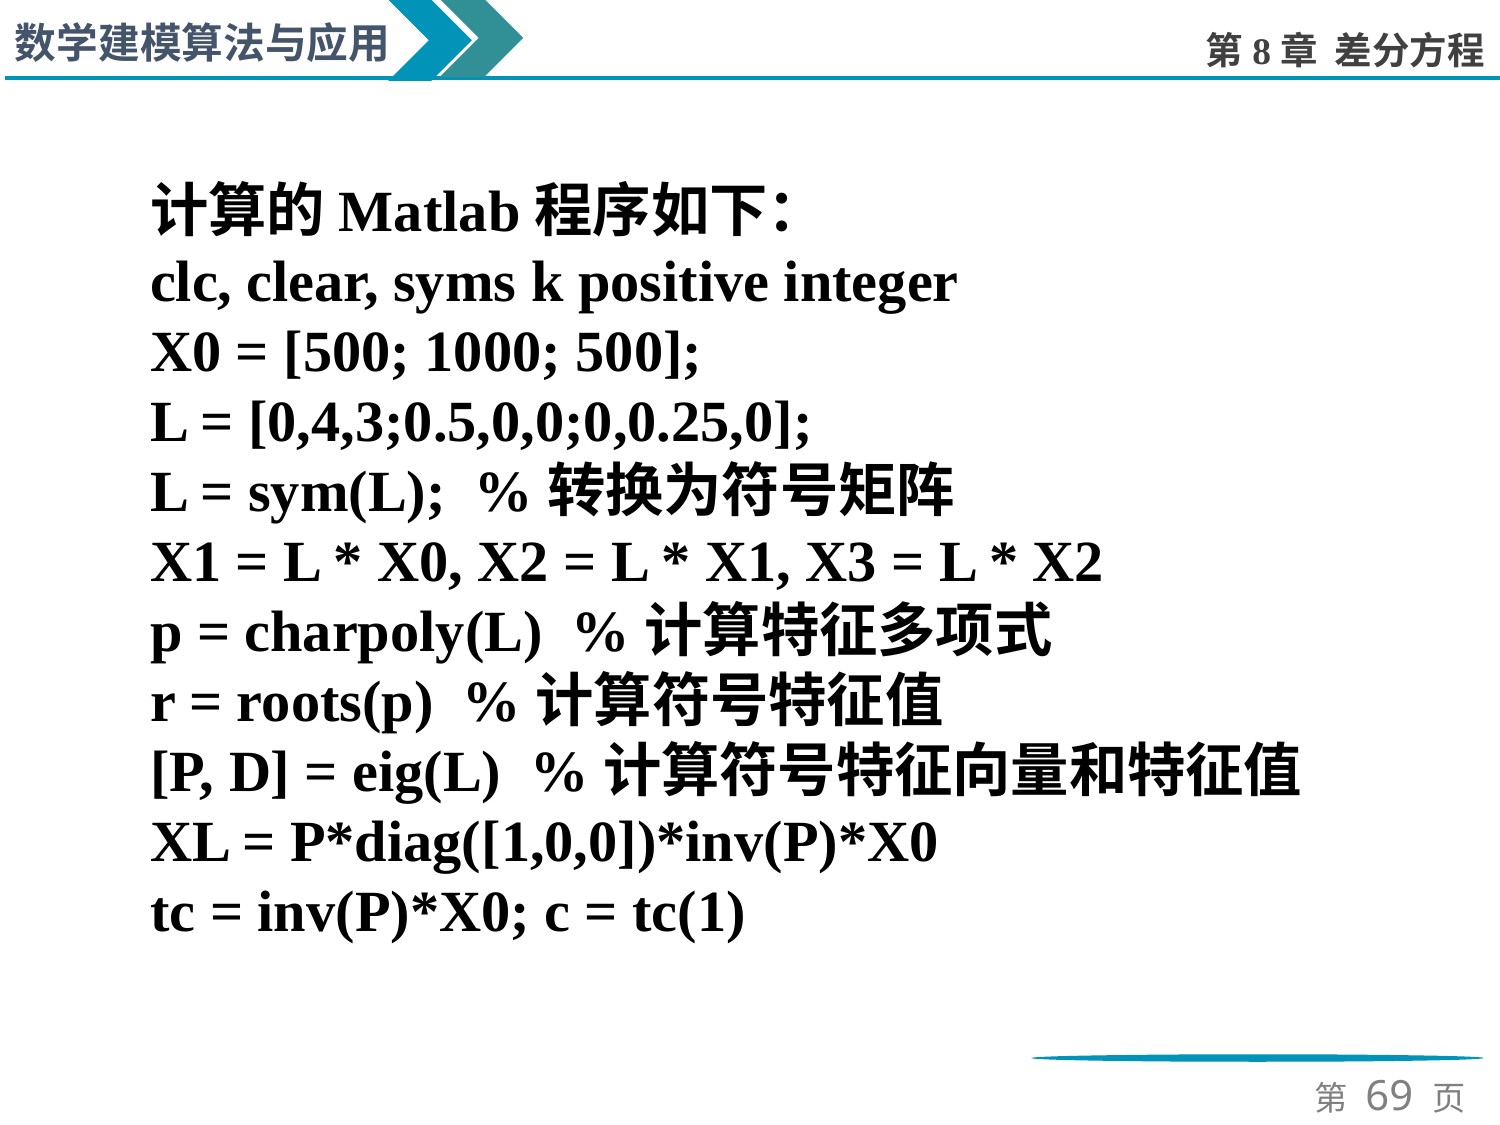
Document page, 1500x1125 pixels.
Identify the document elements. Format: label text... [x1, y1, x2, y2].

text_box 计算的Matlab程序如下： clc, clear, syms k positive integer X0 = [500; 1000; 500]; L = [0,4,3;0.5,0,0;0,0.25,0]; L = sym(L); %转换为符号矩阵 X1 = L * X0, X2 = L * X1, X3 = L * X2 p = charpoly(L) %计算特征多项式 r = roots(p) %计算符号特征值 [P, D] = eig(L) %计算符号特征向量和特征值 XL = P*diag([1,0,0])*inv(P)*X0 tc = inv(P)*X0; c = tc(1) [91, 166, 1409, 951]
